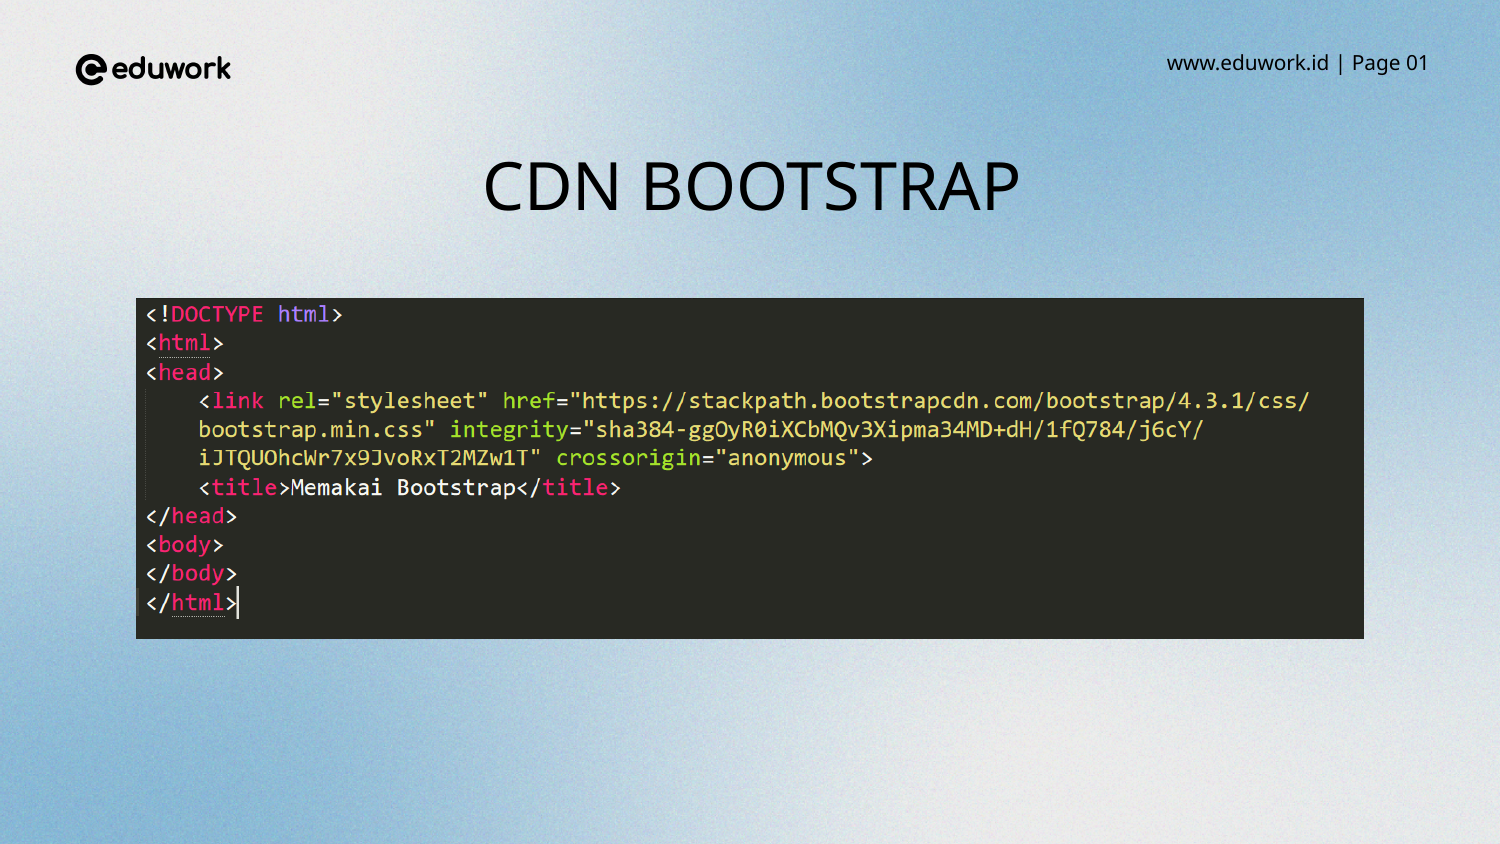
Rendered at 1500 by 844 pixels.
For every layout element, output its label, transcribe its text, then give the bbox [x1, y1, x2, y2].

text_box www.eduwork.id | Page 01 [1134, 37, 1445, 88]
text_box CDN BOOTSTRAP [300, 88, 1205, 239]
picture [0, 0, 1500, 844]
